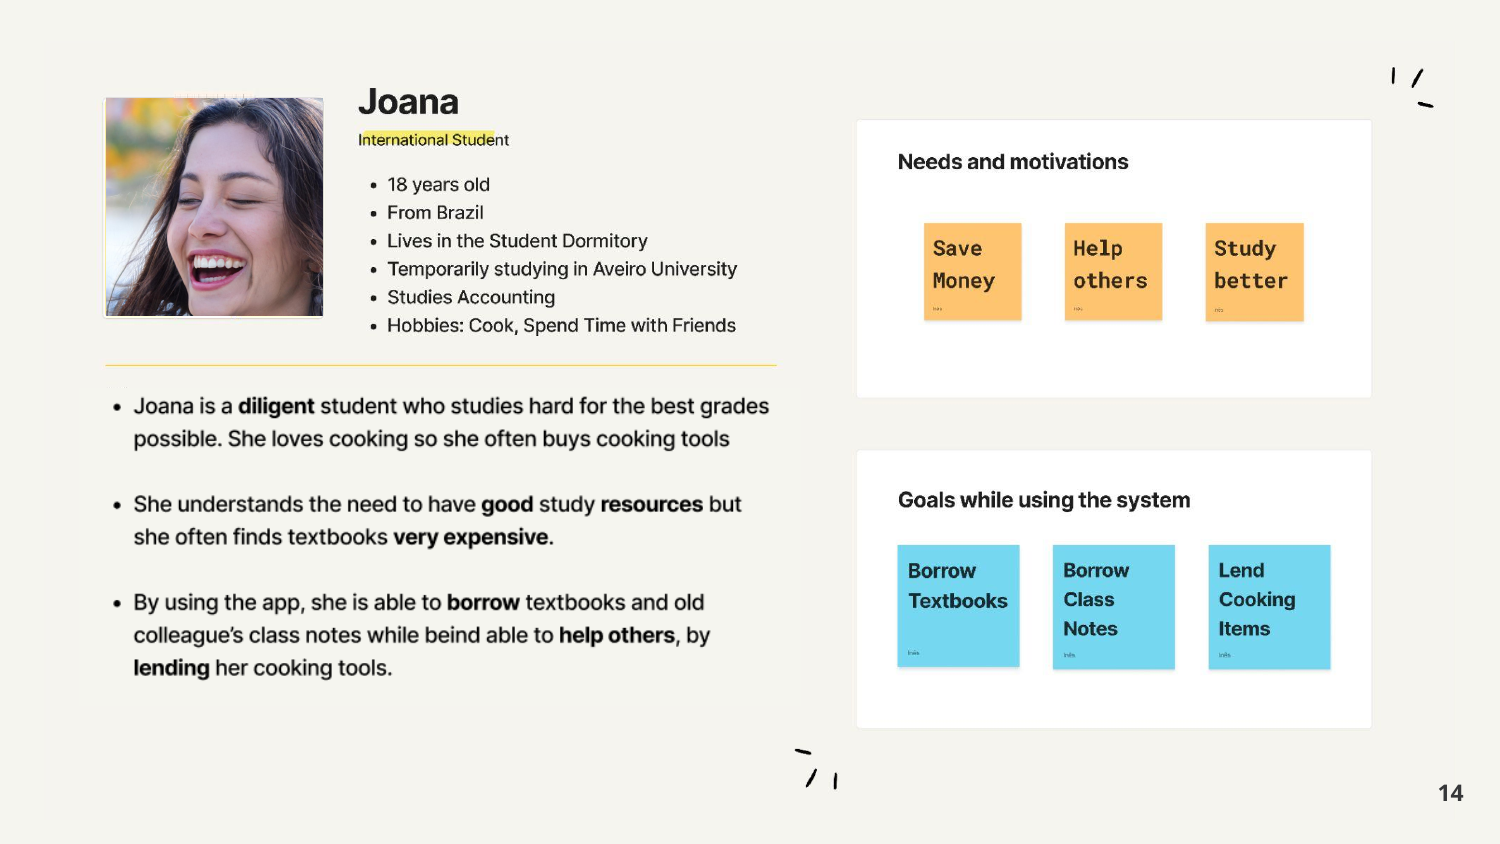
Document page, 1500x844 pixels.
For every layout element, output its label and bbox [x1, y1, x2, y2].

picture [43, 40, 1457, 821]
